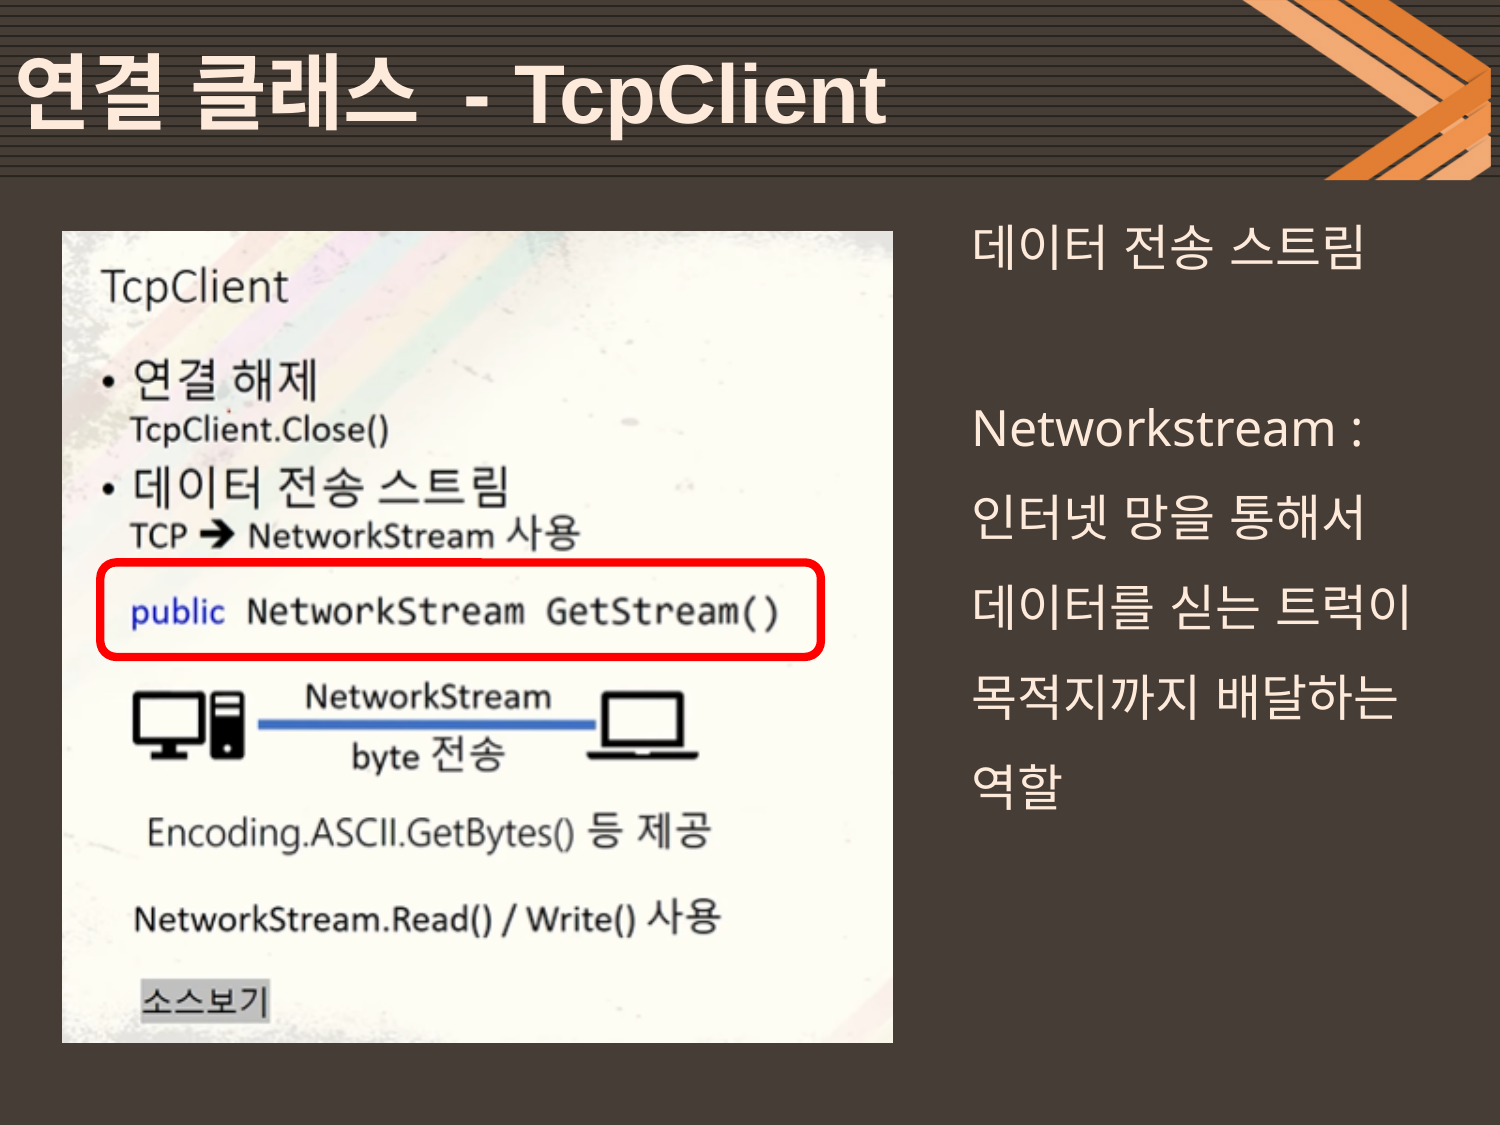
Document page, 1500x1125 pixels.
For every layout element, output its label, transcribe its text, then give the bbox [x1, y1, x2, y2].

text_box 데이터 전송 스트림 Networkstream : 인터넷 망을 통해서 데이터를 싣는 트럭이 목적지까지 배달하는 역할 [956, 179, 1471, 824]
title 연결 클래스 - TcpClient [0, 2, 1500, 179]
picture [0, 179, 1500, 1125]
